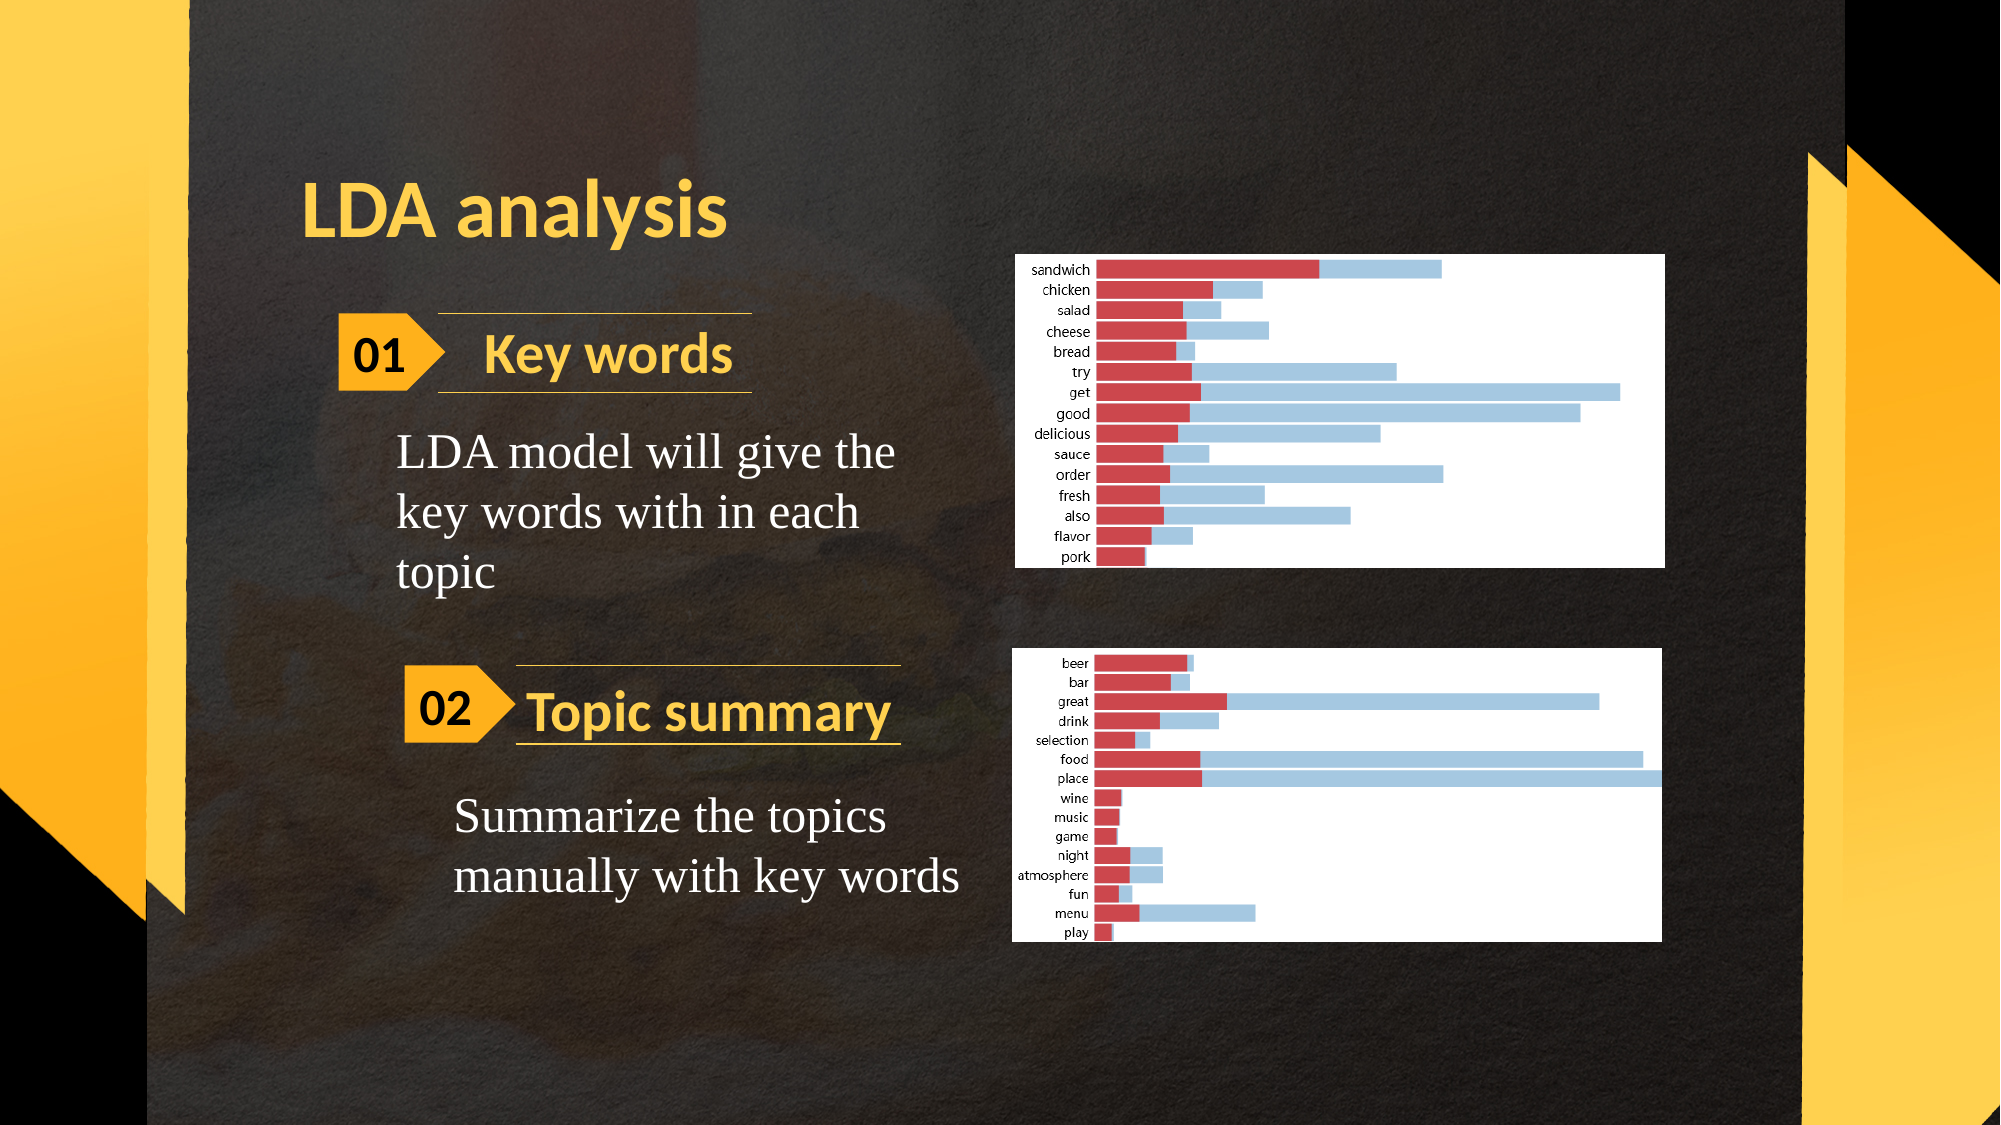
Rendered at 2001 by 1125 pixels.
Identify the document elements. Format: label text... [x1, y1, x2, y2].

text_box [404, 665, 920, 823]
text_box LDA model will give the key words with in each topic [381, 411, 913, 606]
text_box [338, 307, 808, 464]
text_box LDA analysis [227, 146, 803, 262]
picture [0, 0, 2001, 1125]
text_box Summarize the topics manually with key words [438, 774, 981, 910]
